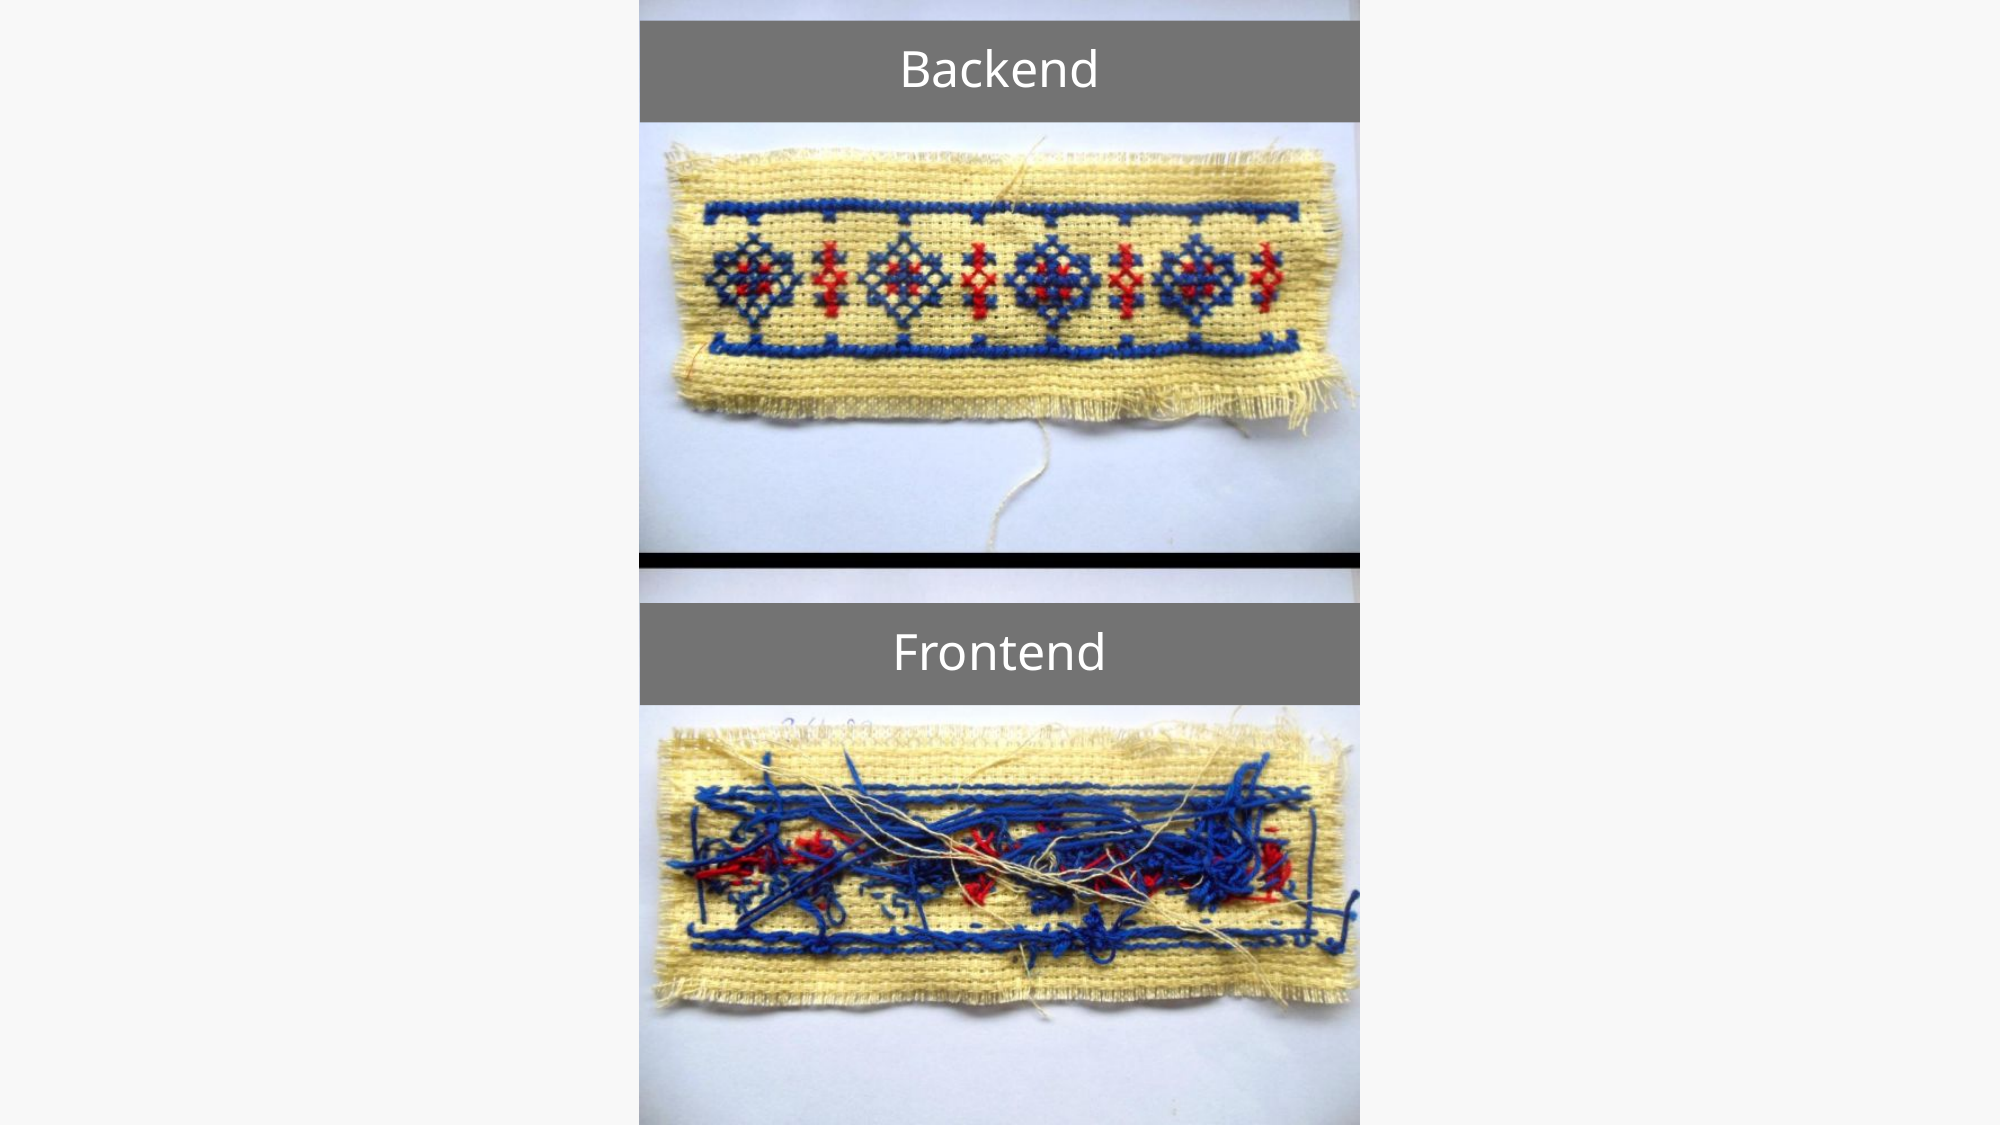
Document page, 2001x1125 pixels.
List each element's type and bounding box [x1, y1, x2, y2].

picture [639, 0, 1361, 1125]
